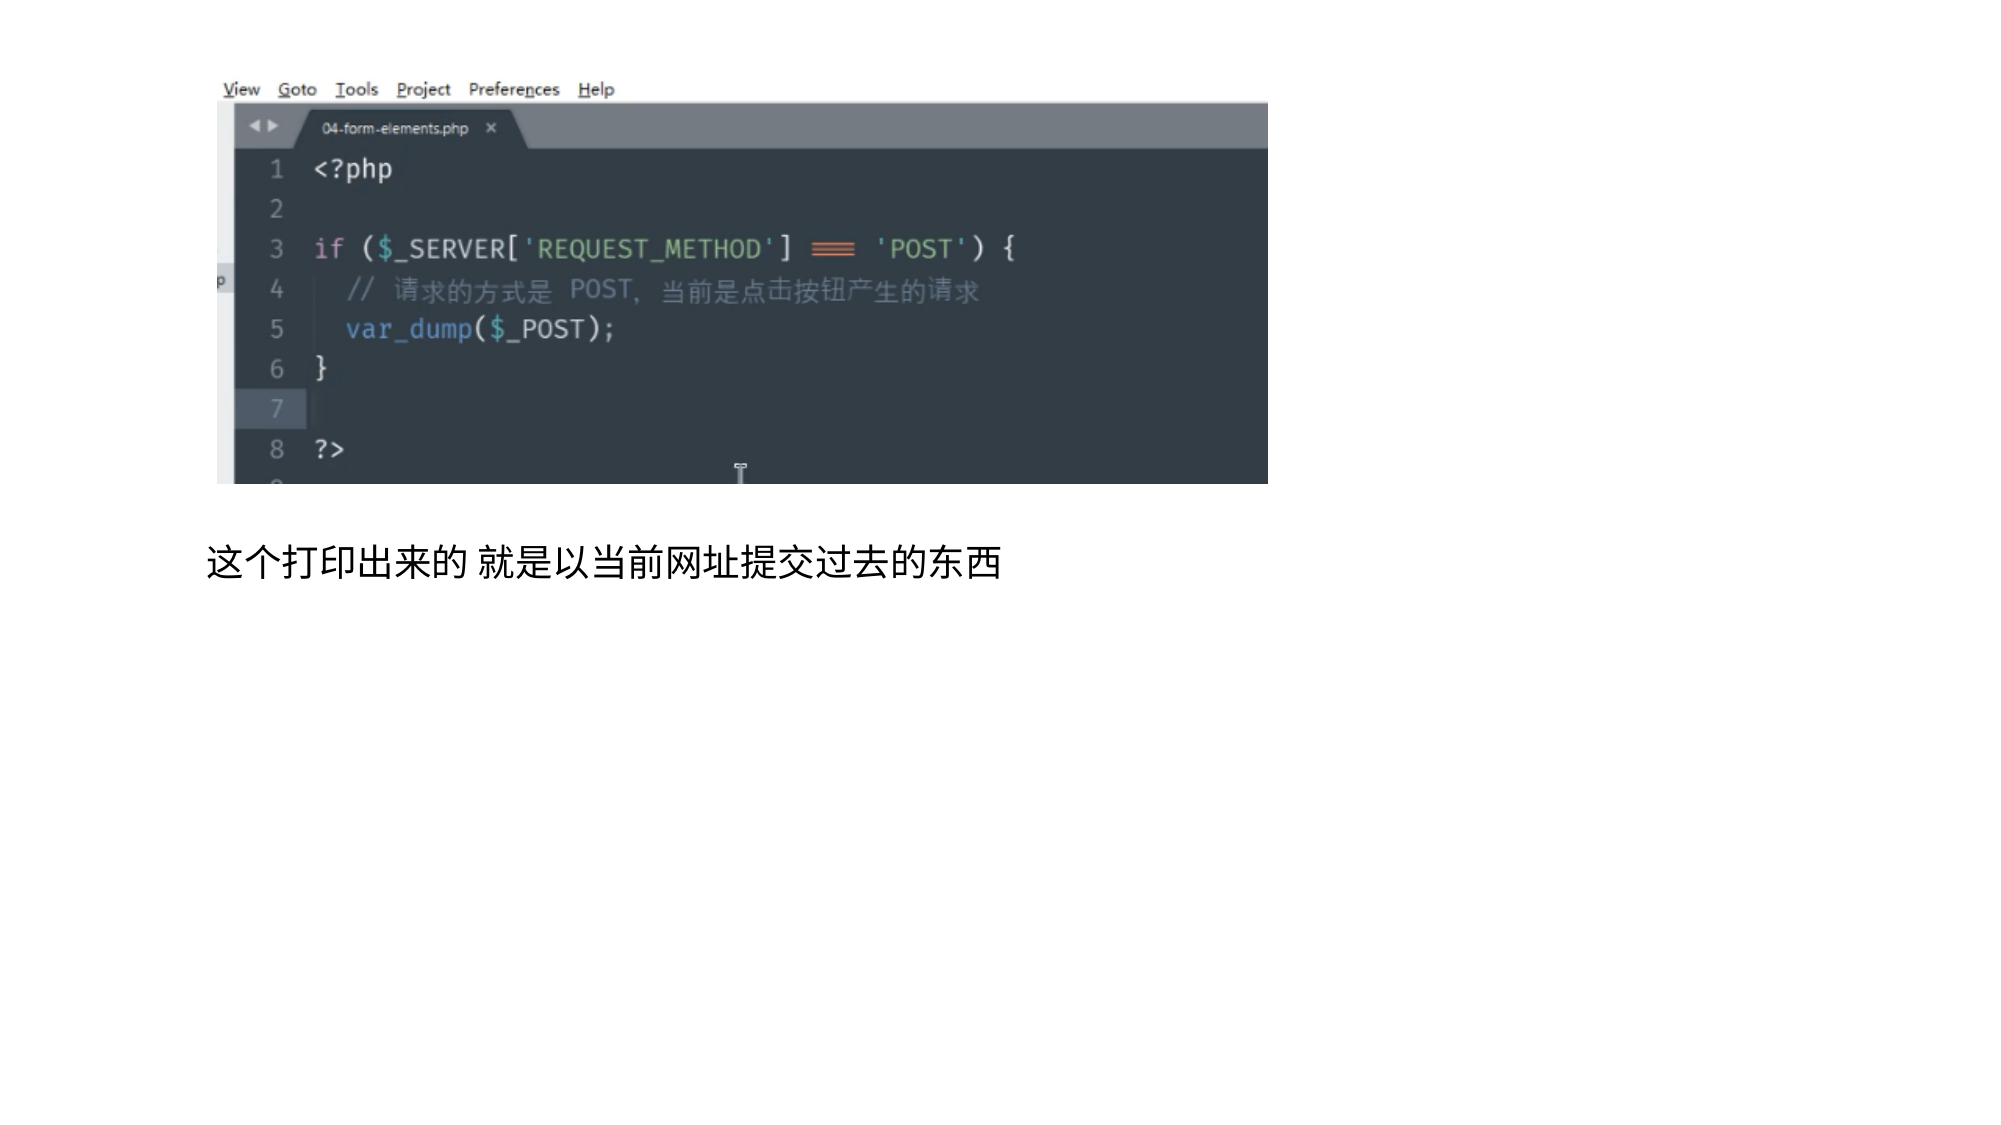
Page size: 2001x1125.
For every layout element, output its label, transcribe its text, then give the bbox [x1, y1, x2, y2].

text_box 这个打印出来的 就是以当前网址提交过去的东西 [192, 531, 1243, 592]
picture [217, 74, 1268, 484]
